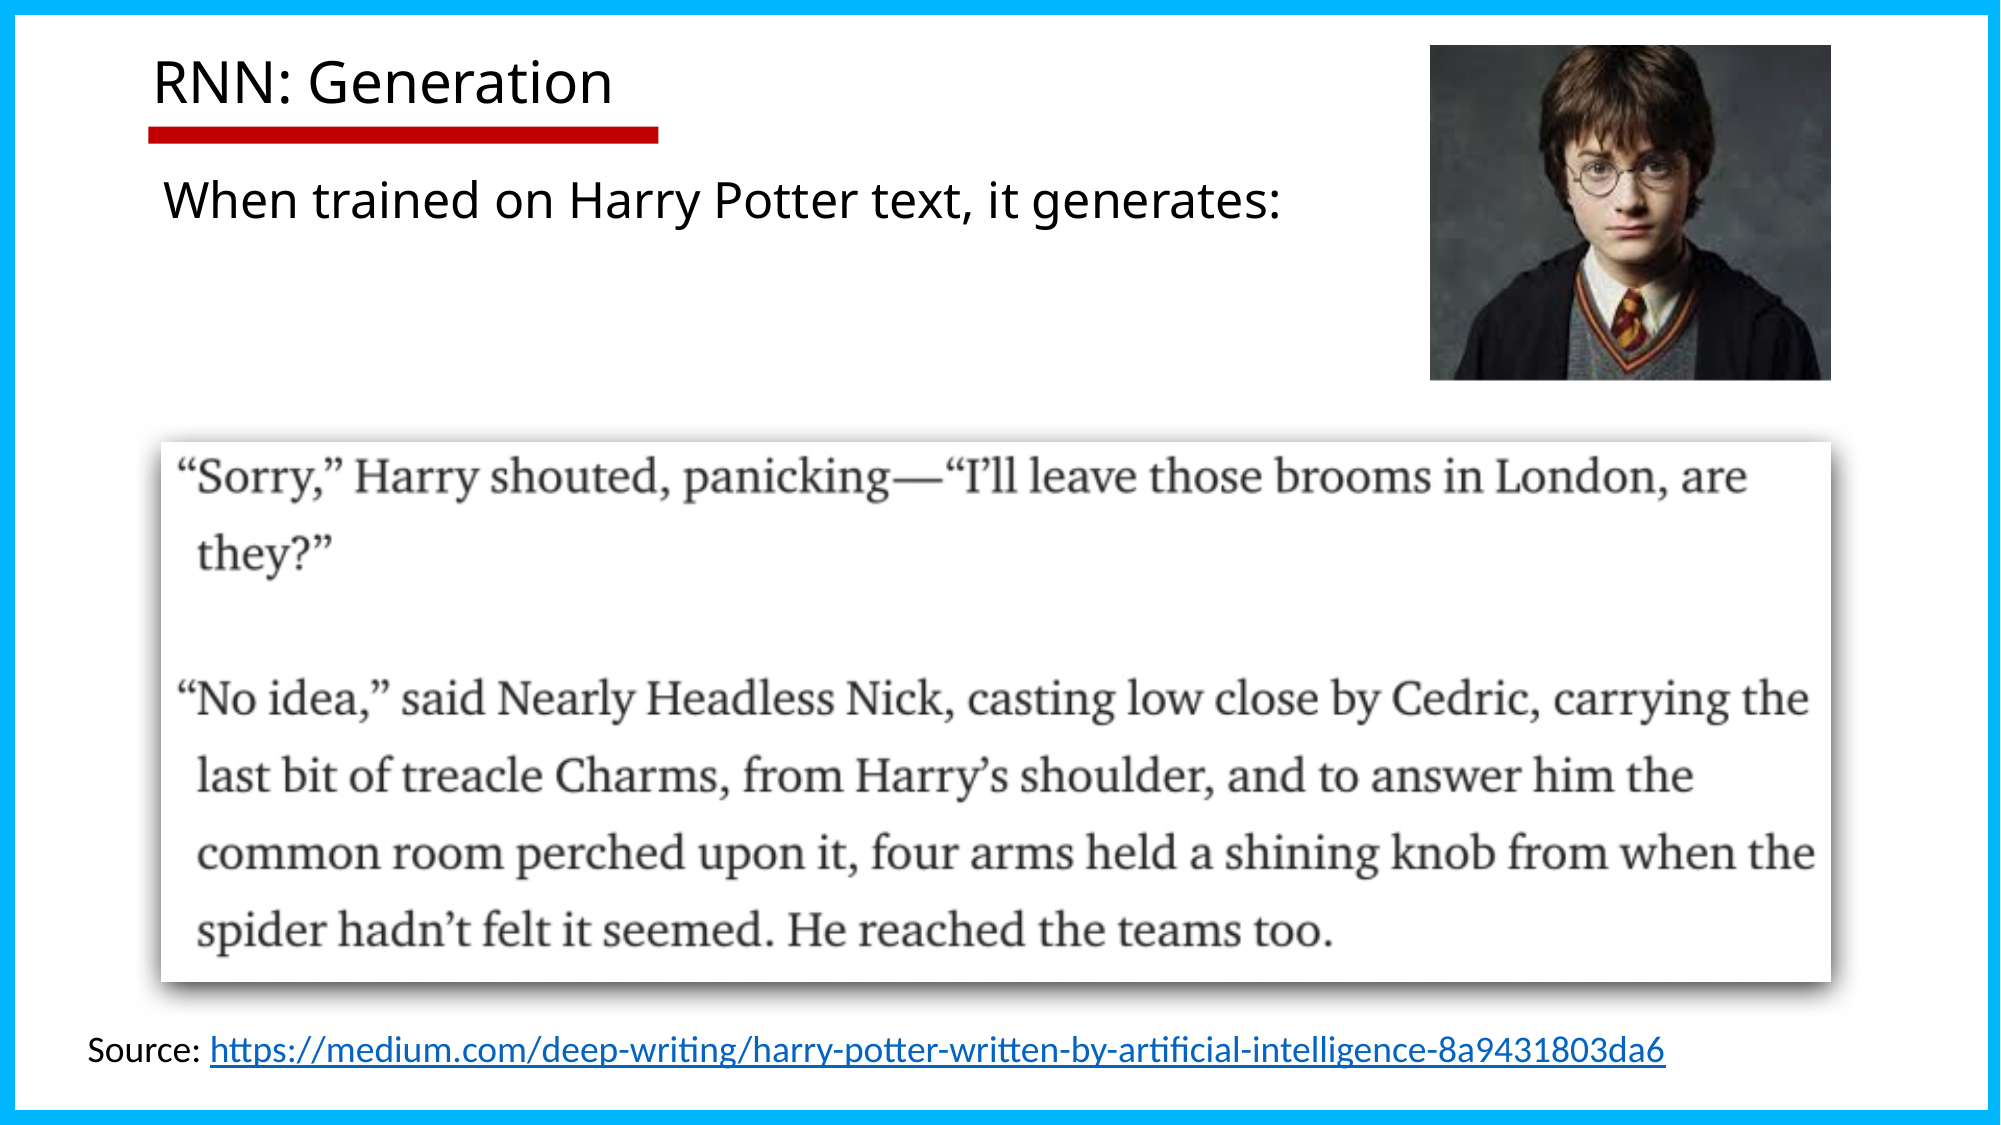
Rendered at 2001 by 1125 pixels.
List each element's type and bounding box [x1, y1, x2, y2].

text_box [147, 126, 659, 145]
text_box [72, 1017, 1752, 1078]
picture [161, 442, 1831, 982]
title [137, 45, 1430, 236]
picture [1430, 45, 1831, 383]
text_box [148, 161, 1869, 906]
